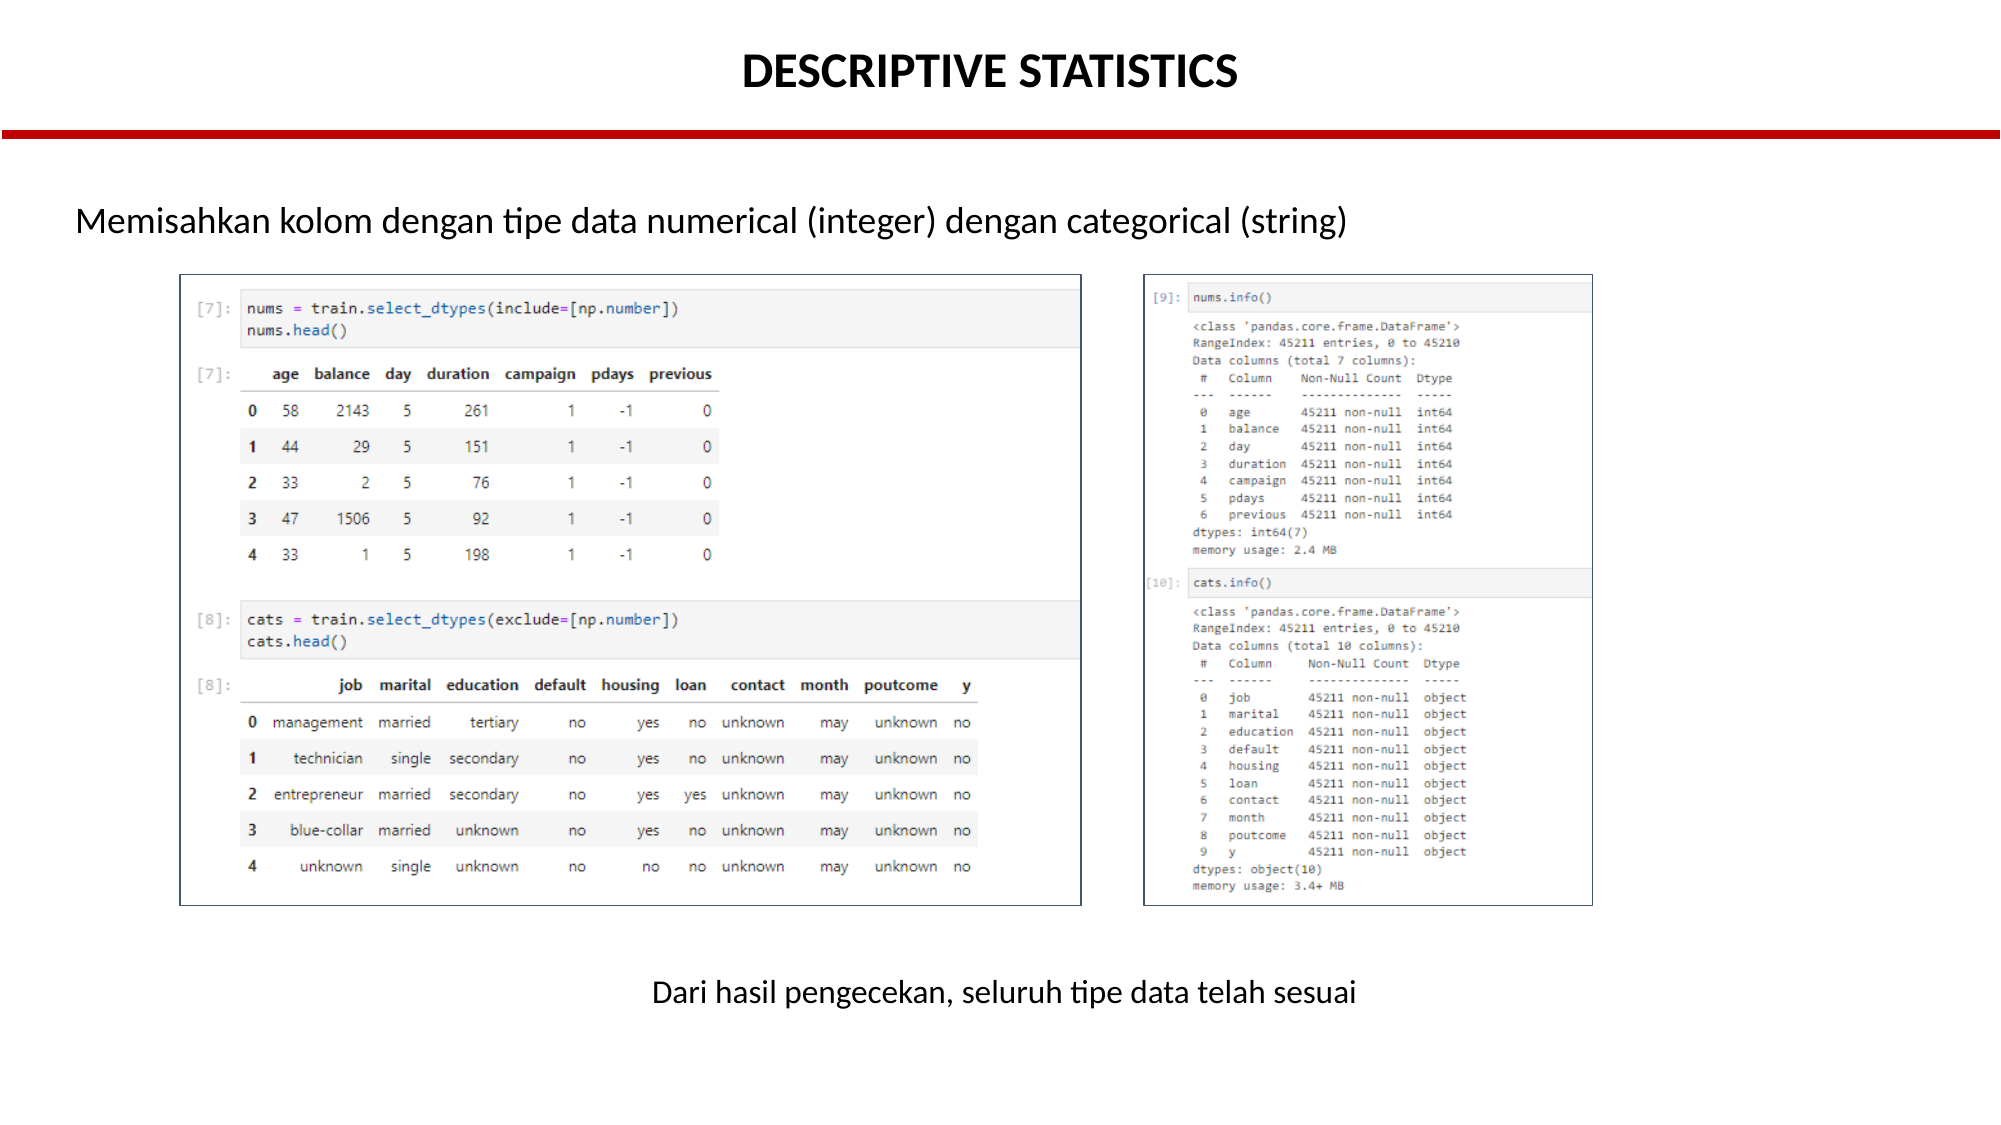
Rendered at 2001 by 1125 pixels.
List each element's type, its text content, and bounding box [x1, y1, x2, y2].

picture [180, 274, 1081, 905]
text_box Dari hasil pengecekan, seluruh tipe data telah sesuai [637, 962, 1381, 1018]
picture [1144, 274, 1592, 905]
text_box DESCRIPTIVE STATISTICS [29, 0, 1989, 130]
text_box Memisahkan kolom dengan tipe data numerical (integer) dengan categorical (string) [60, 188, 1369, 249]
